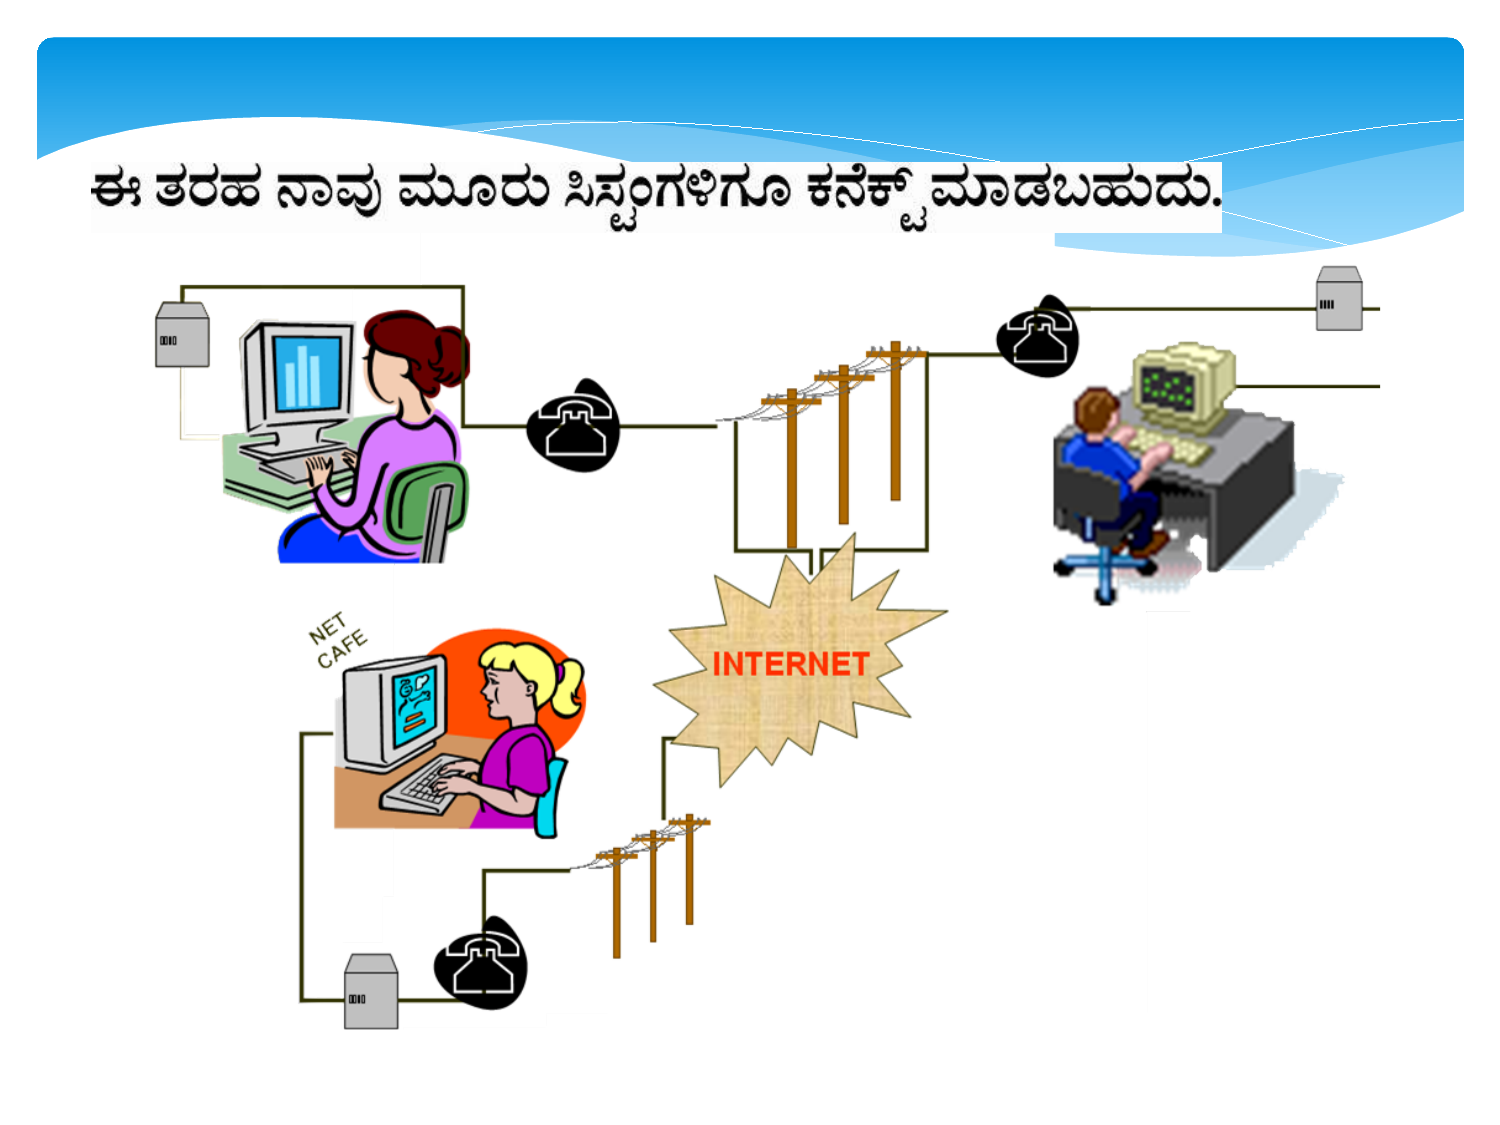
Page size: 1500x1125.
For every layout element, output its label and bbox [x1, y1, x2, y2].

picture [90, 148, 1381, 1031]
